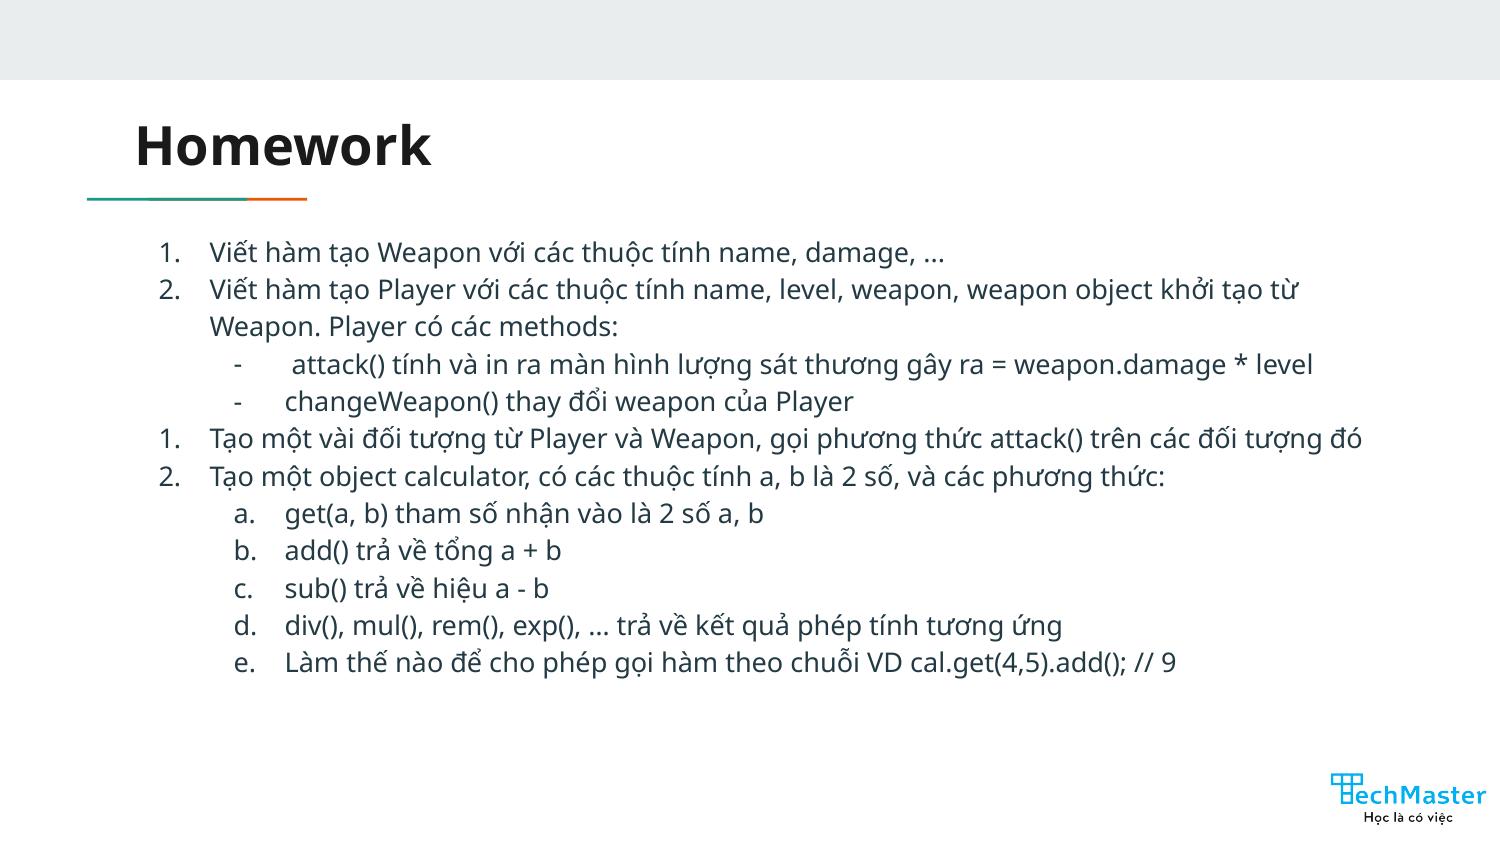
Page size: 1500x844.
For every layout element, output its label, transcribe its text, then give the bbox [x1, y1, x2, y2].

list Viết hàm tạo Weapon với các thuộc tính name, damage, ... Viết hàm tạo Player với các thuộc tính name, level, weapon, weapon object khởi tạo từ Weapon. Player có các methods: attack() tính và in ra màn hình lượng sát thương gây ra = weapon.damage * level changeWeapon() thay đổi weapon của Player Tạo một vài đối tượng từ Player và Weapon, gọi phương thức attack() trên các đối tượng đó Tạo một object calculator, có các thuộc tính a, b là 2 số, và các phương thức: get(a, b) tham số nhận vào là 2 số a, b add() trả về tổng a + b sub() trả về hiệu a - b div(), mul(), rem(), exp(), … trả về kết quả phép tính tương ứng Làm thế nào để cho phép gọi hàm theo chuỗi VD cal.get(4,5).add(); // 9 [119, 215, 1381, 804]
picture [1329, 754, 1488, 844]
title Homework [119, 95, 1381, 184]
